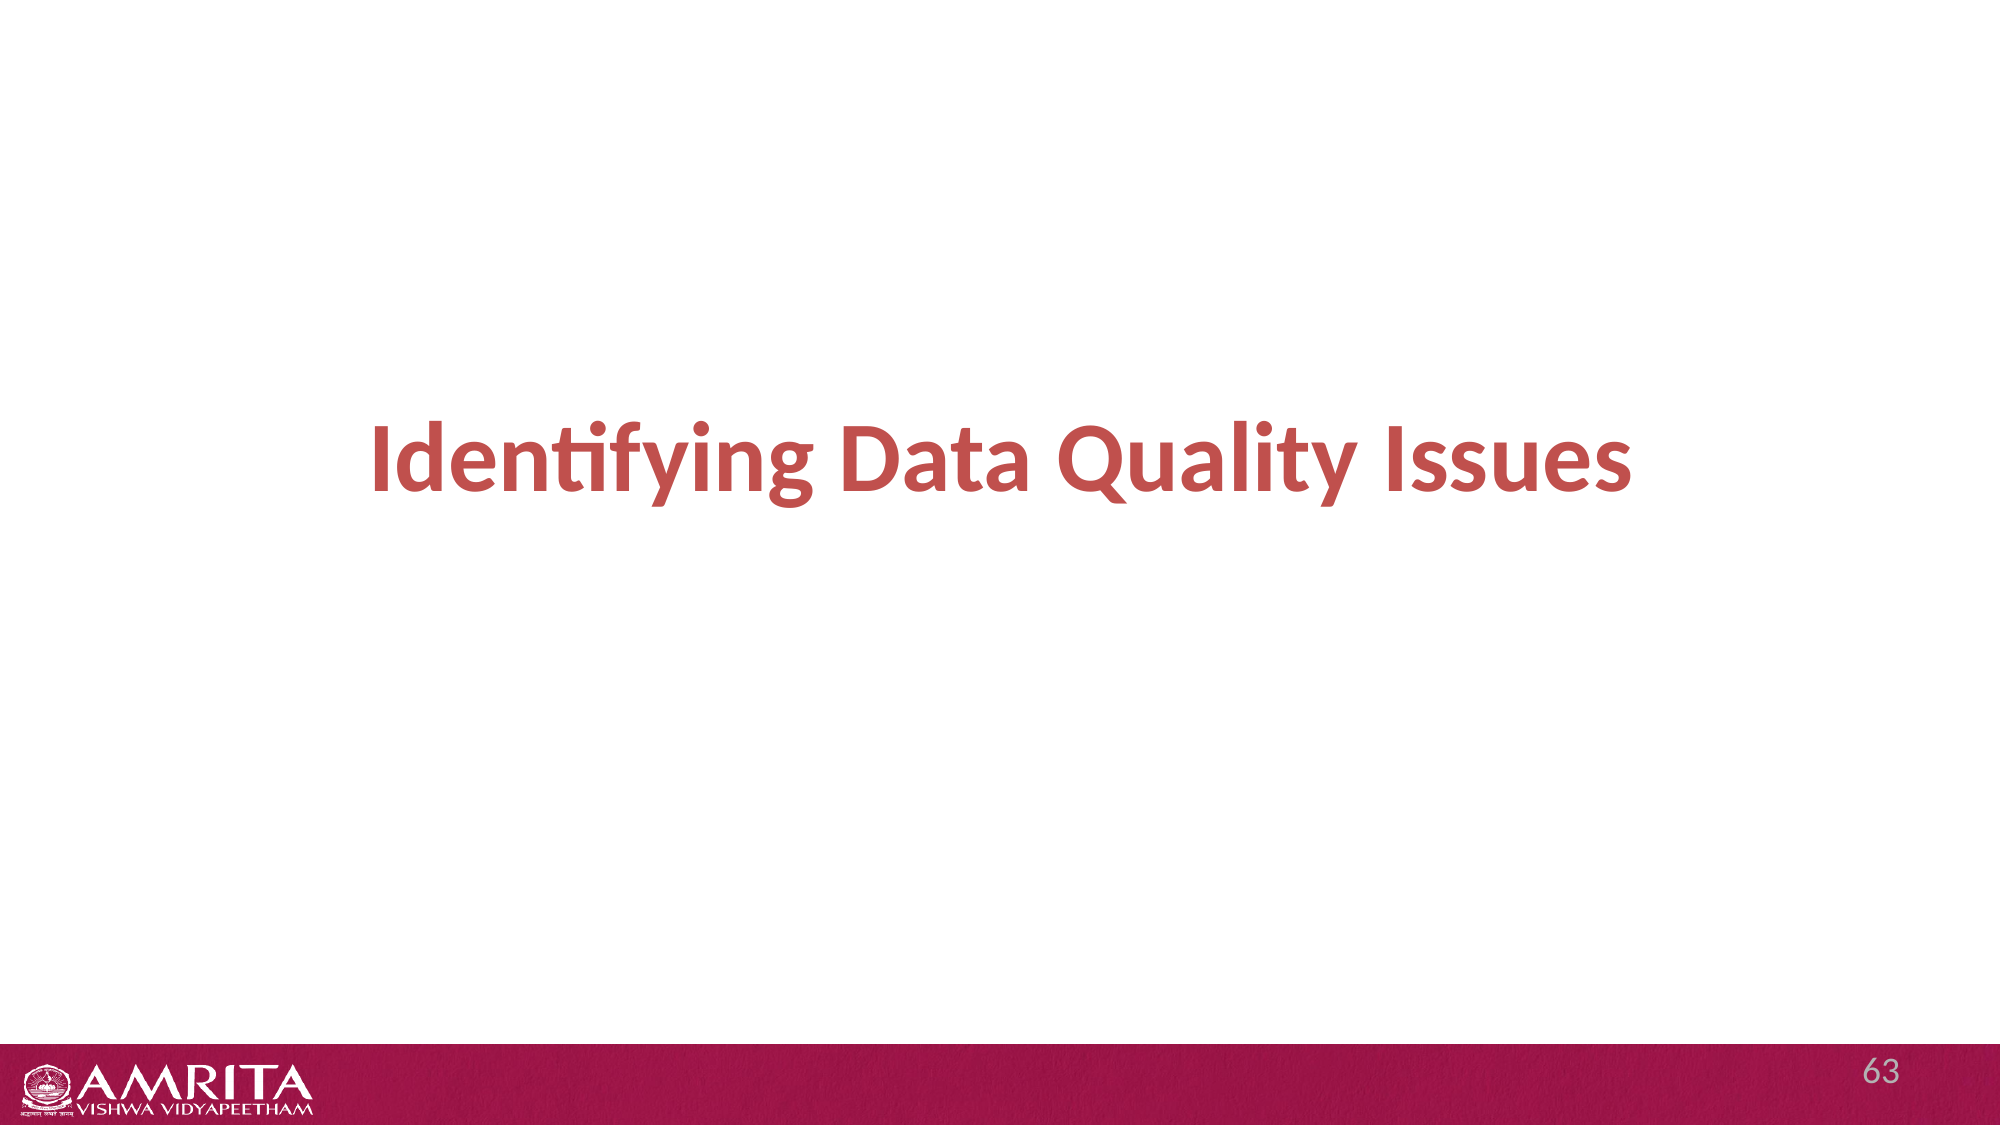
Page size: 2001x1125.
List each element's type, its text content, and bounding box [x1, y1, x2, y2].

slide_number 63 [1440, 1046, 1900, 1103]
list Identifying Data Quality Issues [150, 389, 1850, 1030]
picture [0, 1044, 2000, 1125]
